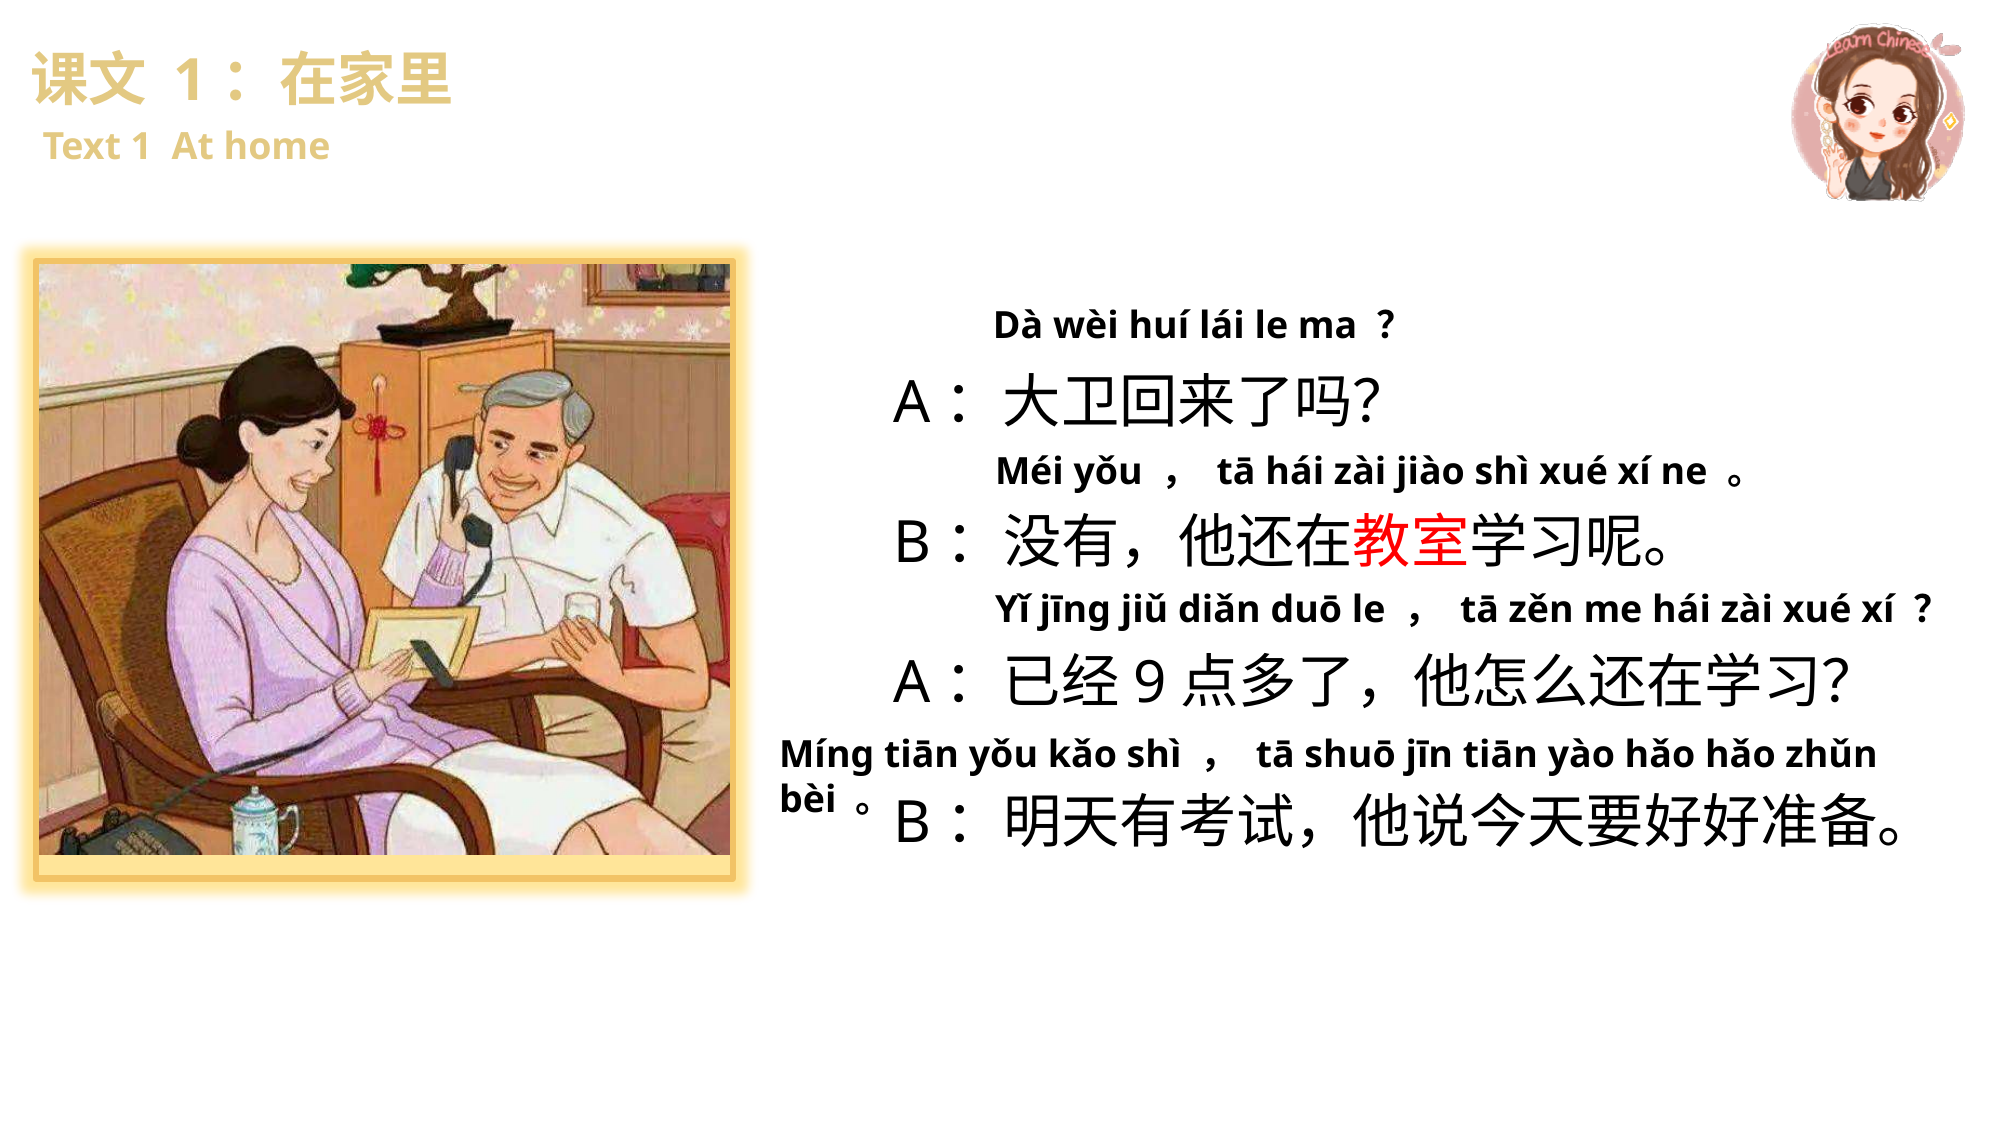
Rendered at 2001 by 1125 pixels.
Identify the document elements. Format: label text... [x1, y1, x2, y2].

text_box 课文 1：在家里 [15, 35, 469, 120]
text_box Dà wèi huí lái le ma ？ [978, 293, 2000, 354]
text_box Míng tiān yǒu kǎo shì ， tā shuō jīn tiān yào hǎo hǎo zhǔn bèi 。 [764, 722, 1981, 827]
text_box Méi yǒu ， tā hái zài jiào shì xué xí ne 。 [980, 439, 1981, 500]
text_box A：大卫回来了吗？ B：没有，他还在教室学习呢。 A：已经9点多了，他怎么还在学习？ B：明天有考试，他说今天要好好准备。 [878, 827, 1921, 862]
picture [1758, 0, 1998, 240]
text_box Yǐ jīng jiǔ diǎn duō le ， tā zěn me hái zài xué xí ？ [980, 577, 1981, 638]
text_box A：大卫回来了吗？ B：没有，他还在教室学习呢。 A：已经9点多了，他怎么还在学习？ B：明天有考试，他说今天要好好准备。 [878, 287, 1921, 722]
picture [38, 264, 730, 876]
text_box Text 1 At home [27, 115, 346, 175]
